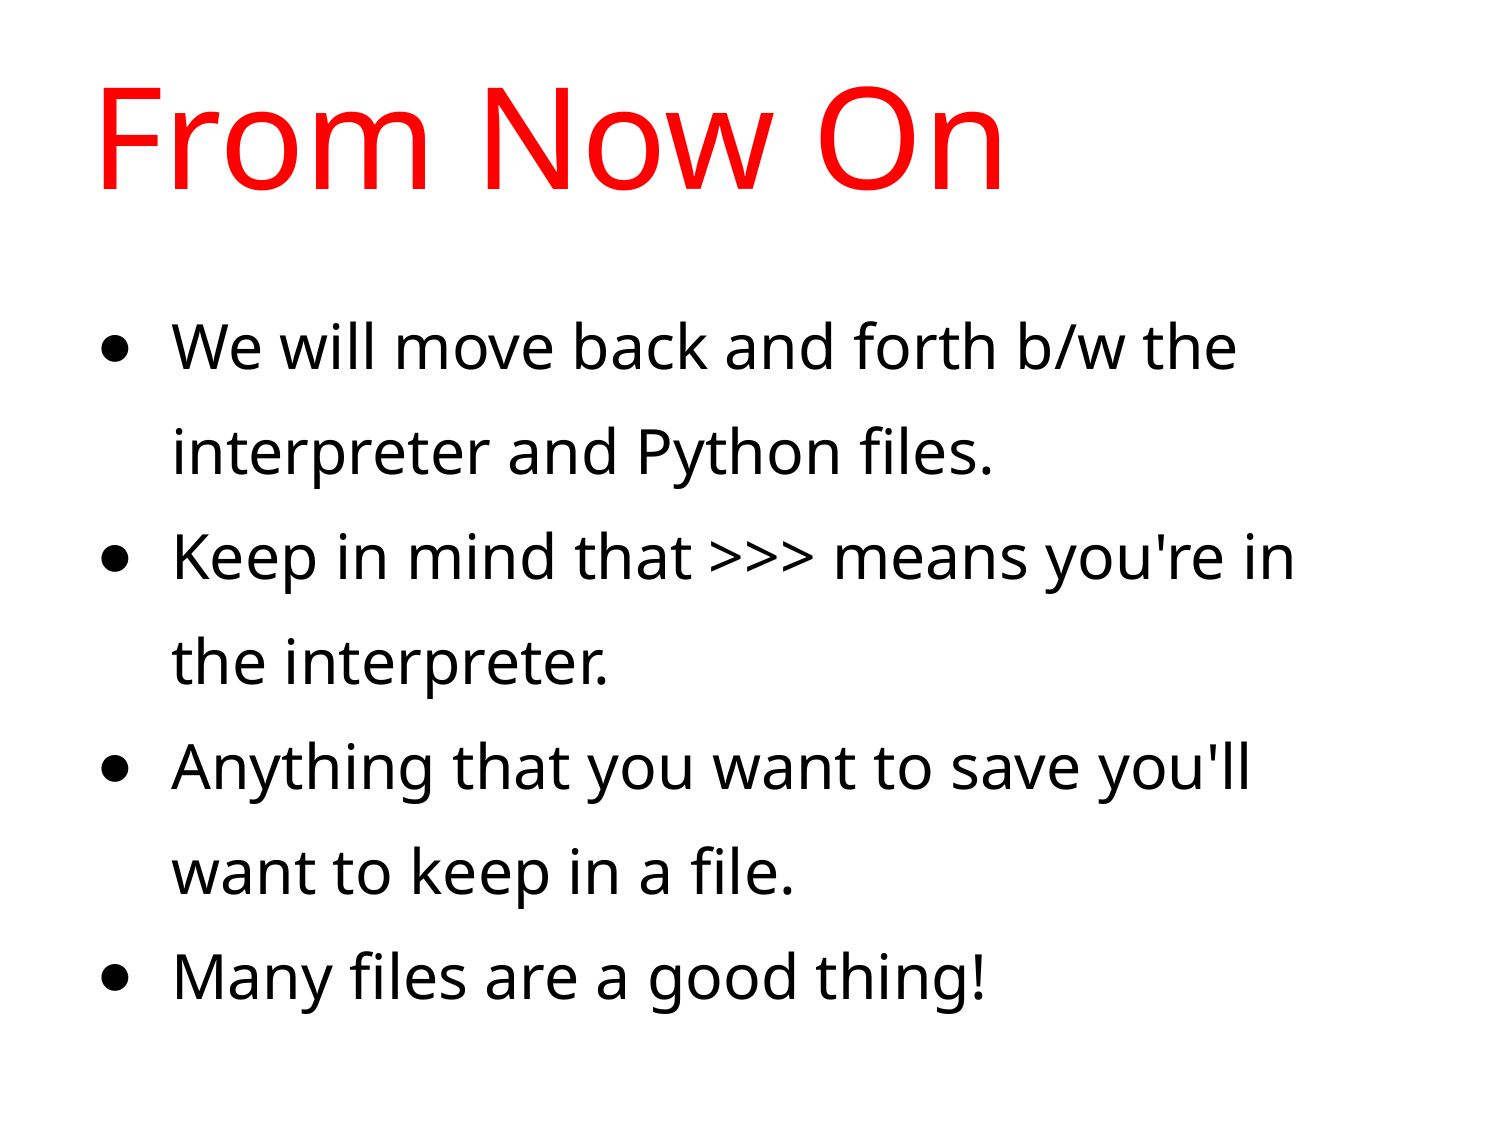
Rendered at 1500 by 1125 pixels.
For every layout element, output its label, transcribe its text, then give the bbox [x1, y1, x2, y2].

list We will move back and forth b/w the interpreter and Python files. Keep in mind that >>> means you're in the interpreter. Anything that you want to save you'll want to keep in a file. Many files are a good thing! [75, 262, 1425, 1078]
title From Now On [75, 45, 1425, 233]
